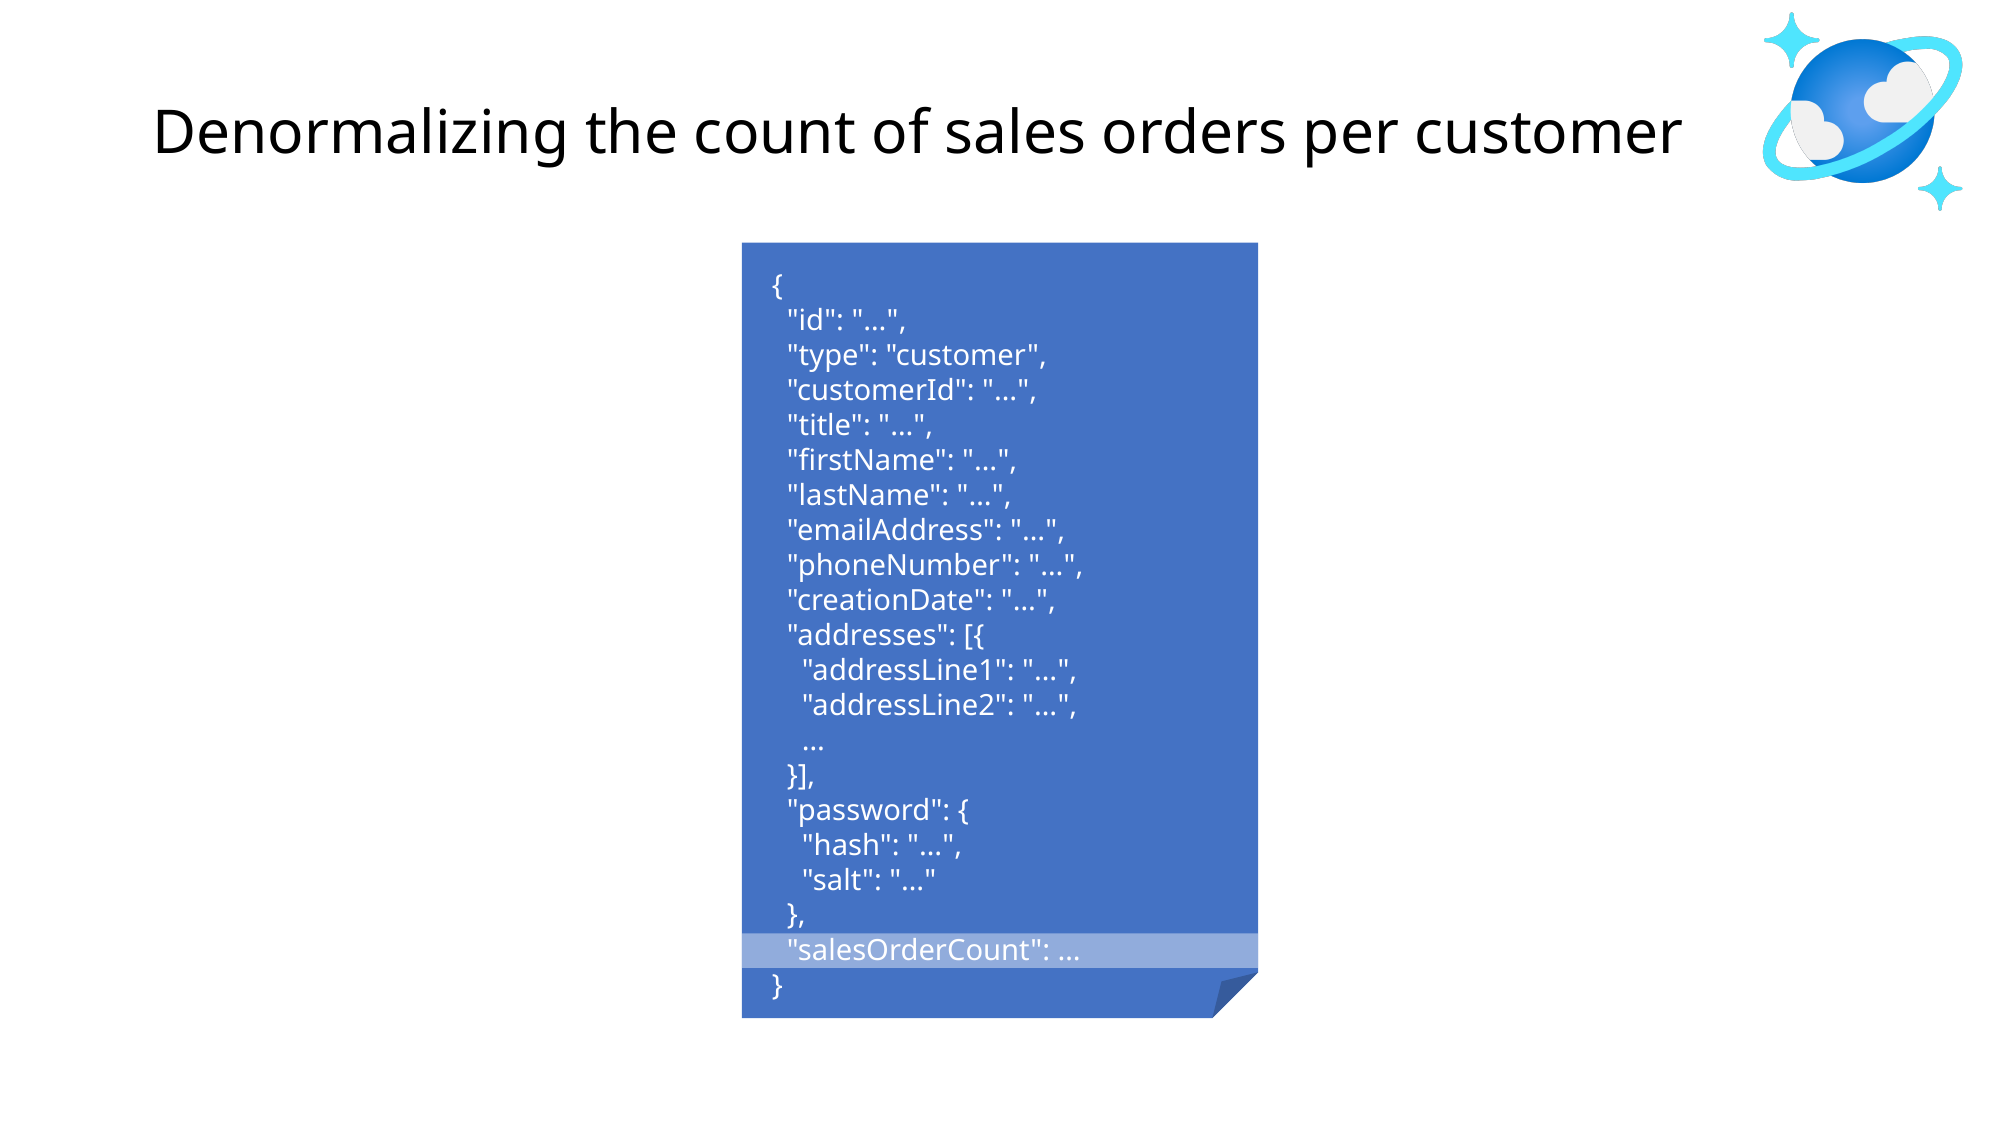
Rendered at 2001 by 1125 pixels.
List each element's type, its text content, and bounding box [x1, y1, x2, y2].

text_box { "id": "…", "type": "customer", "customerId": "…", "title": "…", "firstName": "…", "lastName": "…", "emailAddress": "…", "phoneNumber": "…", "creationDate": "…", "addresses": [{ "addressLine1": "…", "addressLine2": "…", … }], "password": { "hash": "…", "salt": "…" }, "salesOrderCount": … } [741, 968, 1260, 1019]
title Denormalizing the count of sales orders per customer [137, 59, 1717, 208]
text_box { "id": "…", "type": "customer", "customerId": "…", "title": "…", "firstName": "…", "lastName": "…", "emailAddress": "…", "phoneNumber": "…", "creationDate": "…", "addresses": [{ "addressLine1": "…", "addressLine2": "…", … }], "password": { "hash": "…", "salt": "…" }, "salesOrderCount": … } [741, 242, 1259, 933]
text_box [741, 933, 1259, 968]
picture [1757, 6, 1968, 217]
